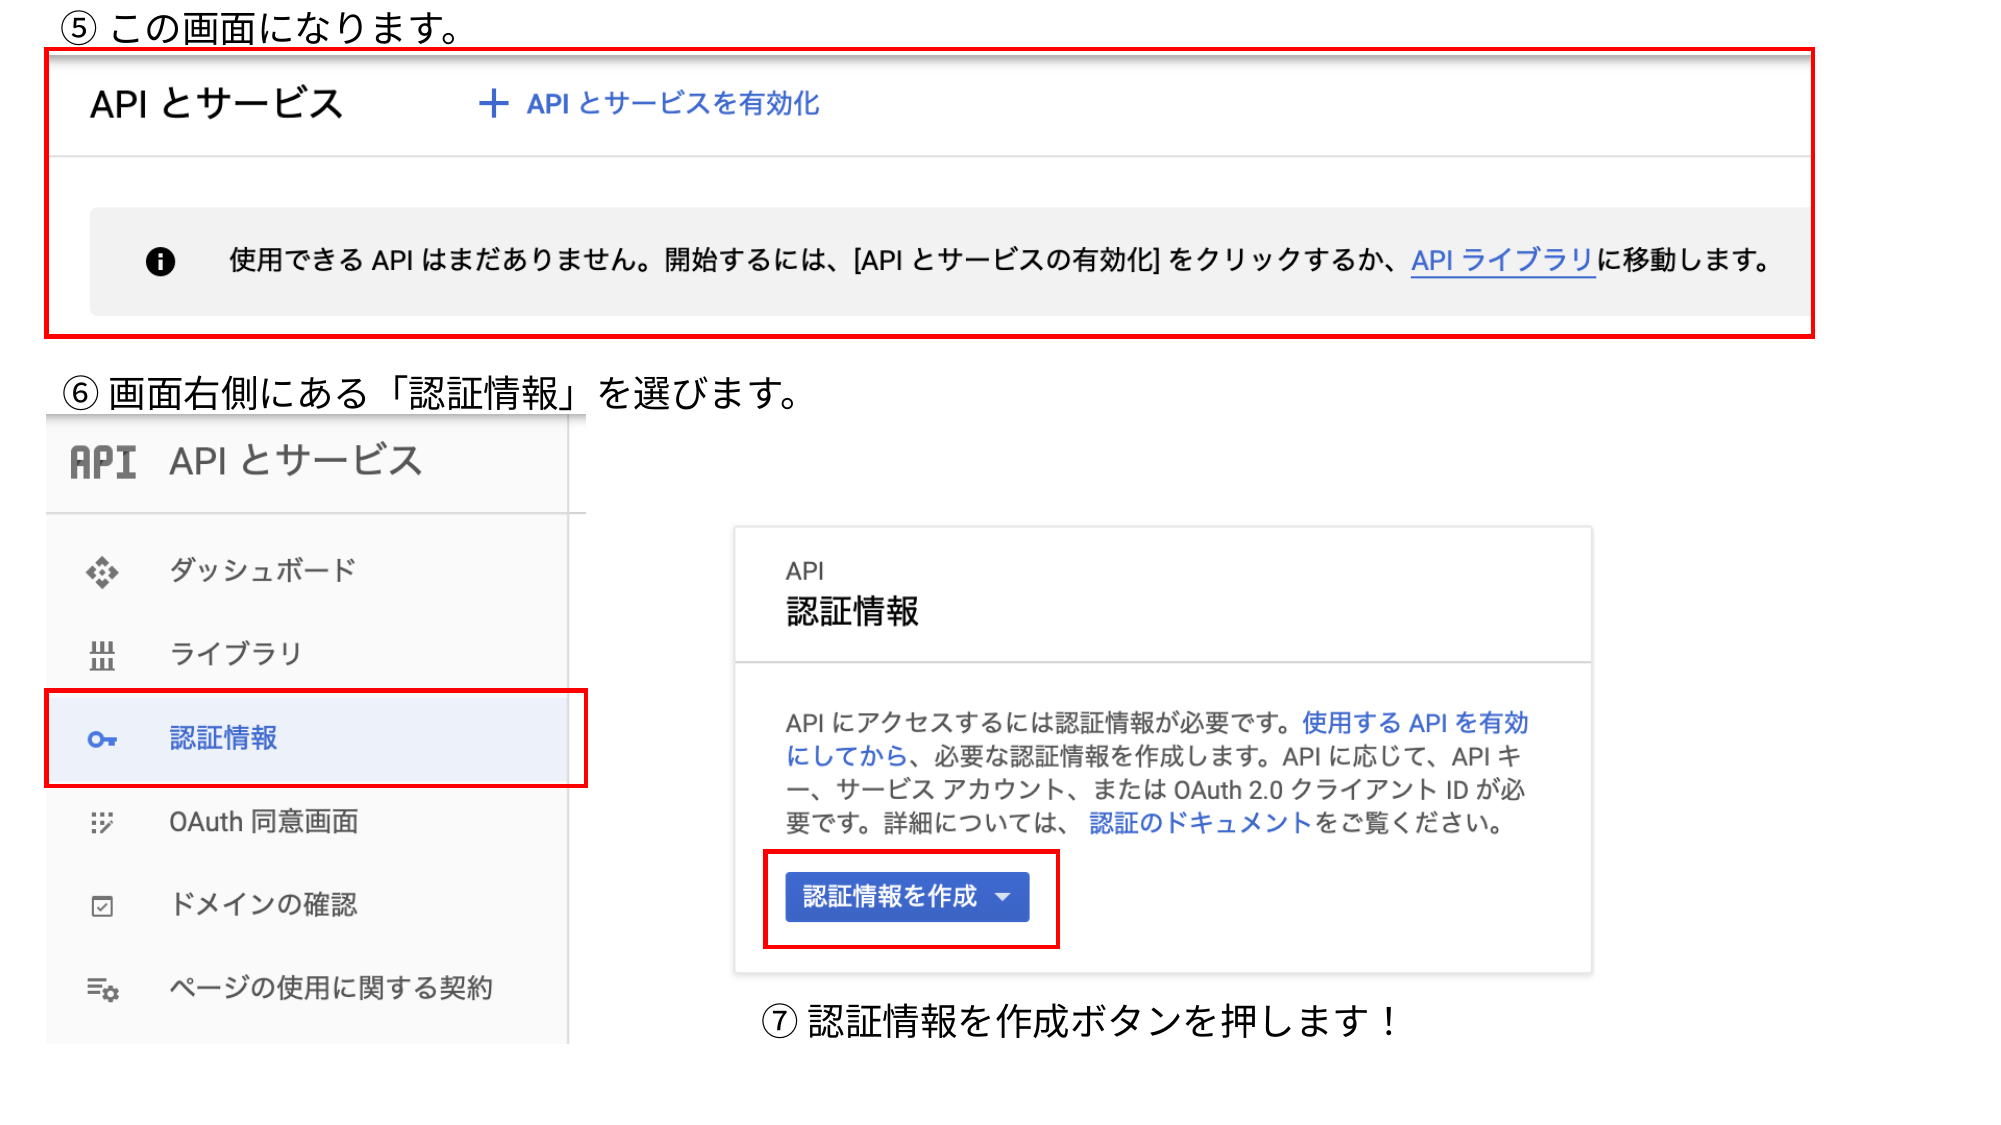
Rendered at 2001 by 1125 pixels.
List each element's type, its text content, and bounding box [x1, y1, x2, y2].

picture [46, 53, 1813, 341]
text_box ⑥画面右側にある「認証情報」を選びます。 [47, 362, 833, 423]
text_box ⑦認証情報を作成ボタンを押します！ [746, 991, 1423, 1051]
text_box ⑤この画面になります。 [46, 0, 494, 53]
text_box [494, 48, 1814, 338]
picture [46, 414, 586, 1044]
picture [723, 513, 1595, 991]
